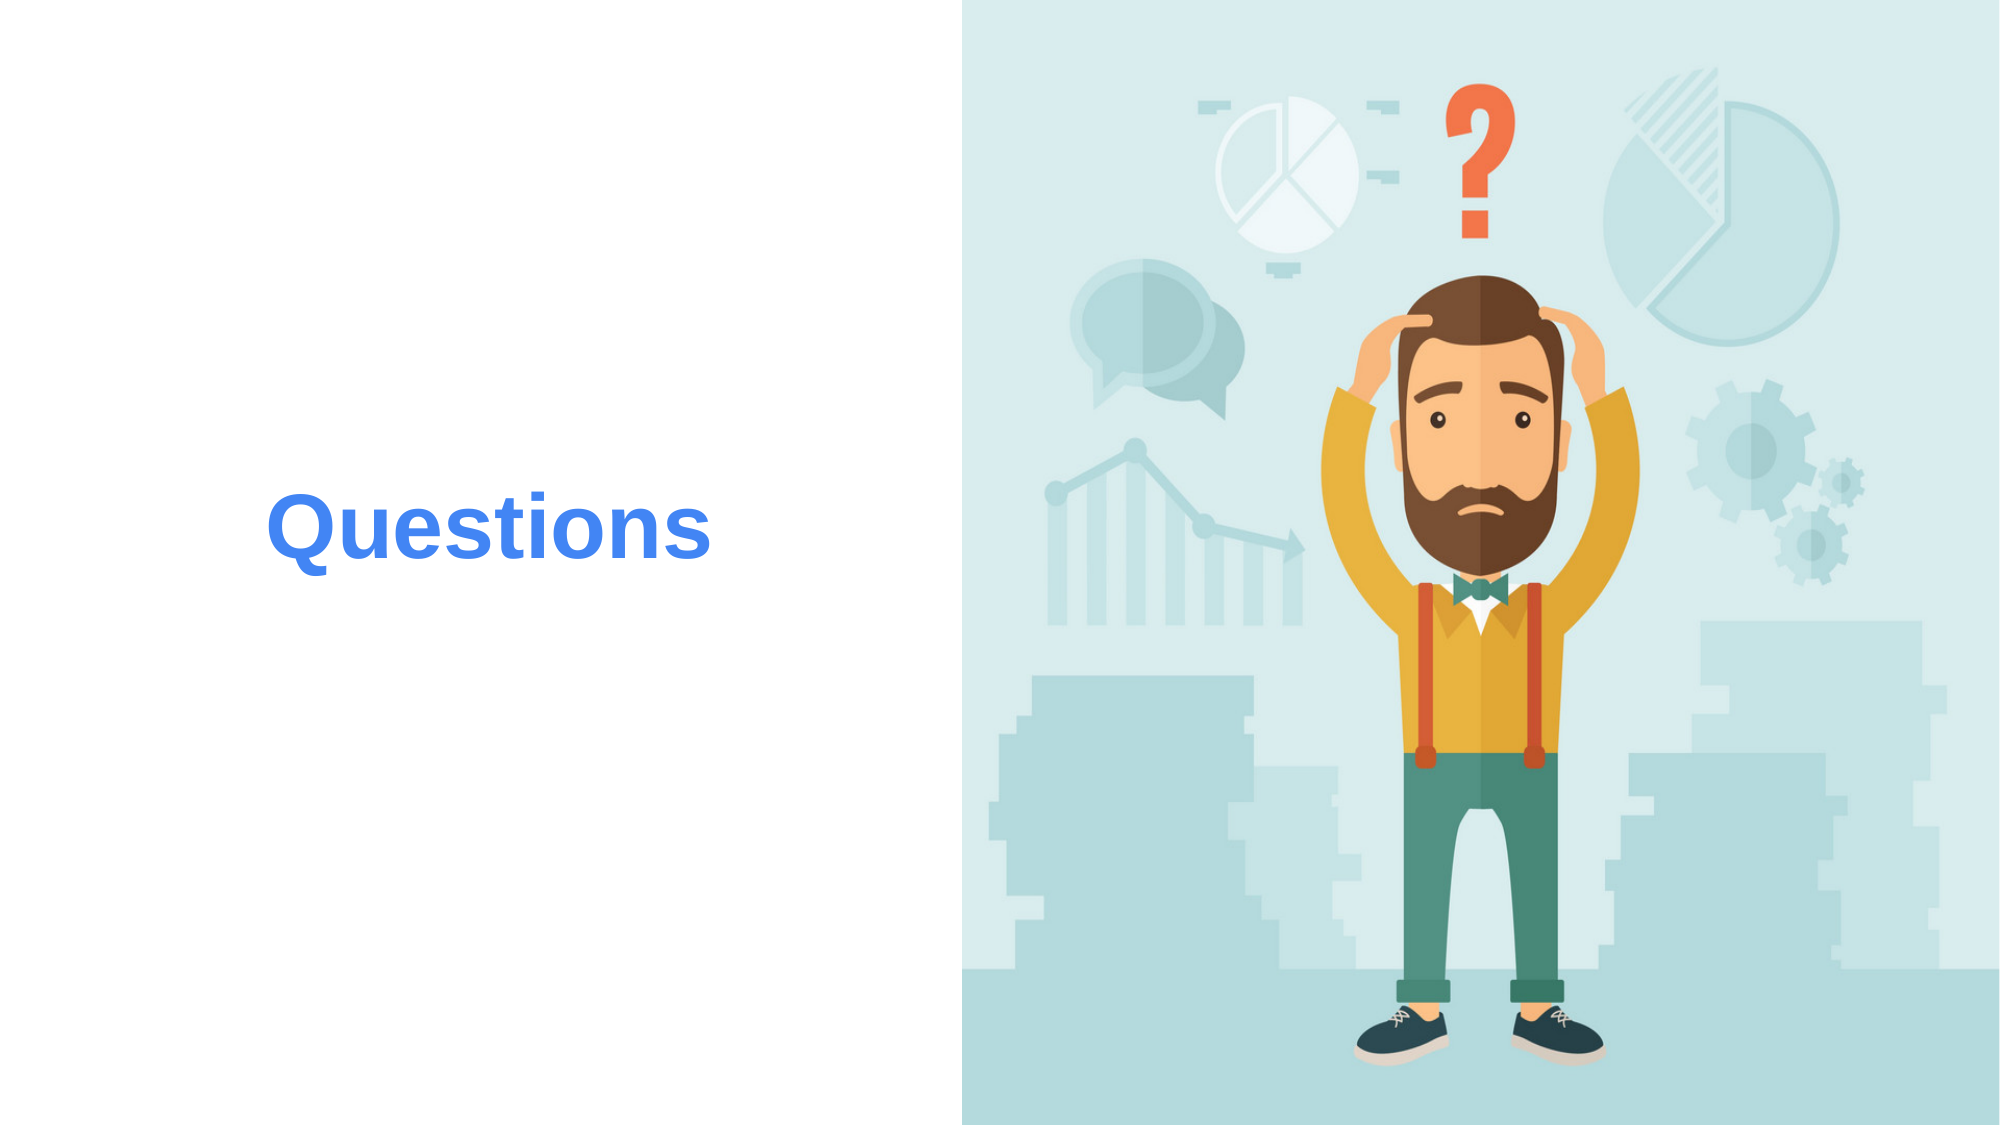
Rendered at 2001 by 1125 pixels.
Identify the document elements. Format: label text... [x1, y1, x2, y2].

picture [961, 0, 2000, 1125]
title Questions [265, 467, 742, 563]
